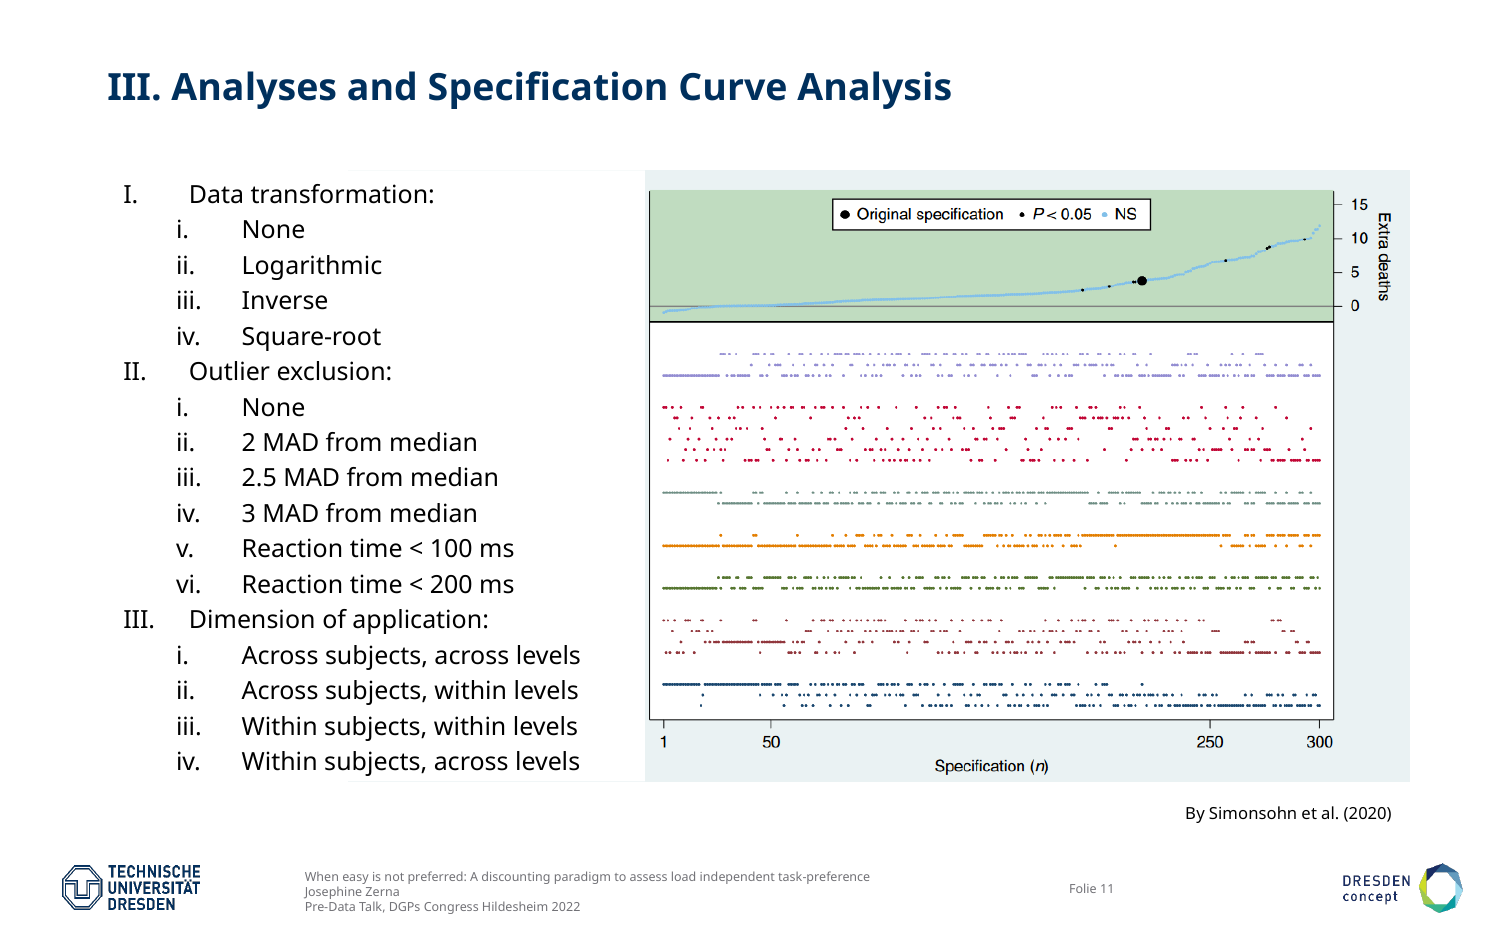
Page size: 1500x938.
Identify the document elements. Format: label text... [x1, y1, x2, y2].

text_box By Simonsohn et al. (2020) [1170, 795, 1410, 830]
text_box Data transformation: None Logarithmic Inverse Square-root Outlier exclusion: None 2 MAD from median 2.5 MAD from median 3 MAD from median Reaction time < 100 ms Reaction time < 200 ms Dimension of application: Across subjects, across levels Across subjects, within levels Within subjects, within levels Within subjects, across levels [108, 165, 597, 783]
picture [348, 170, 1410, 782]
title III. Analyses and Specification Curve Analysis [107, 63, 1410, 157]
picture [62, 865, 200, 910]
picture [1343, 863, 1463, 913]
